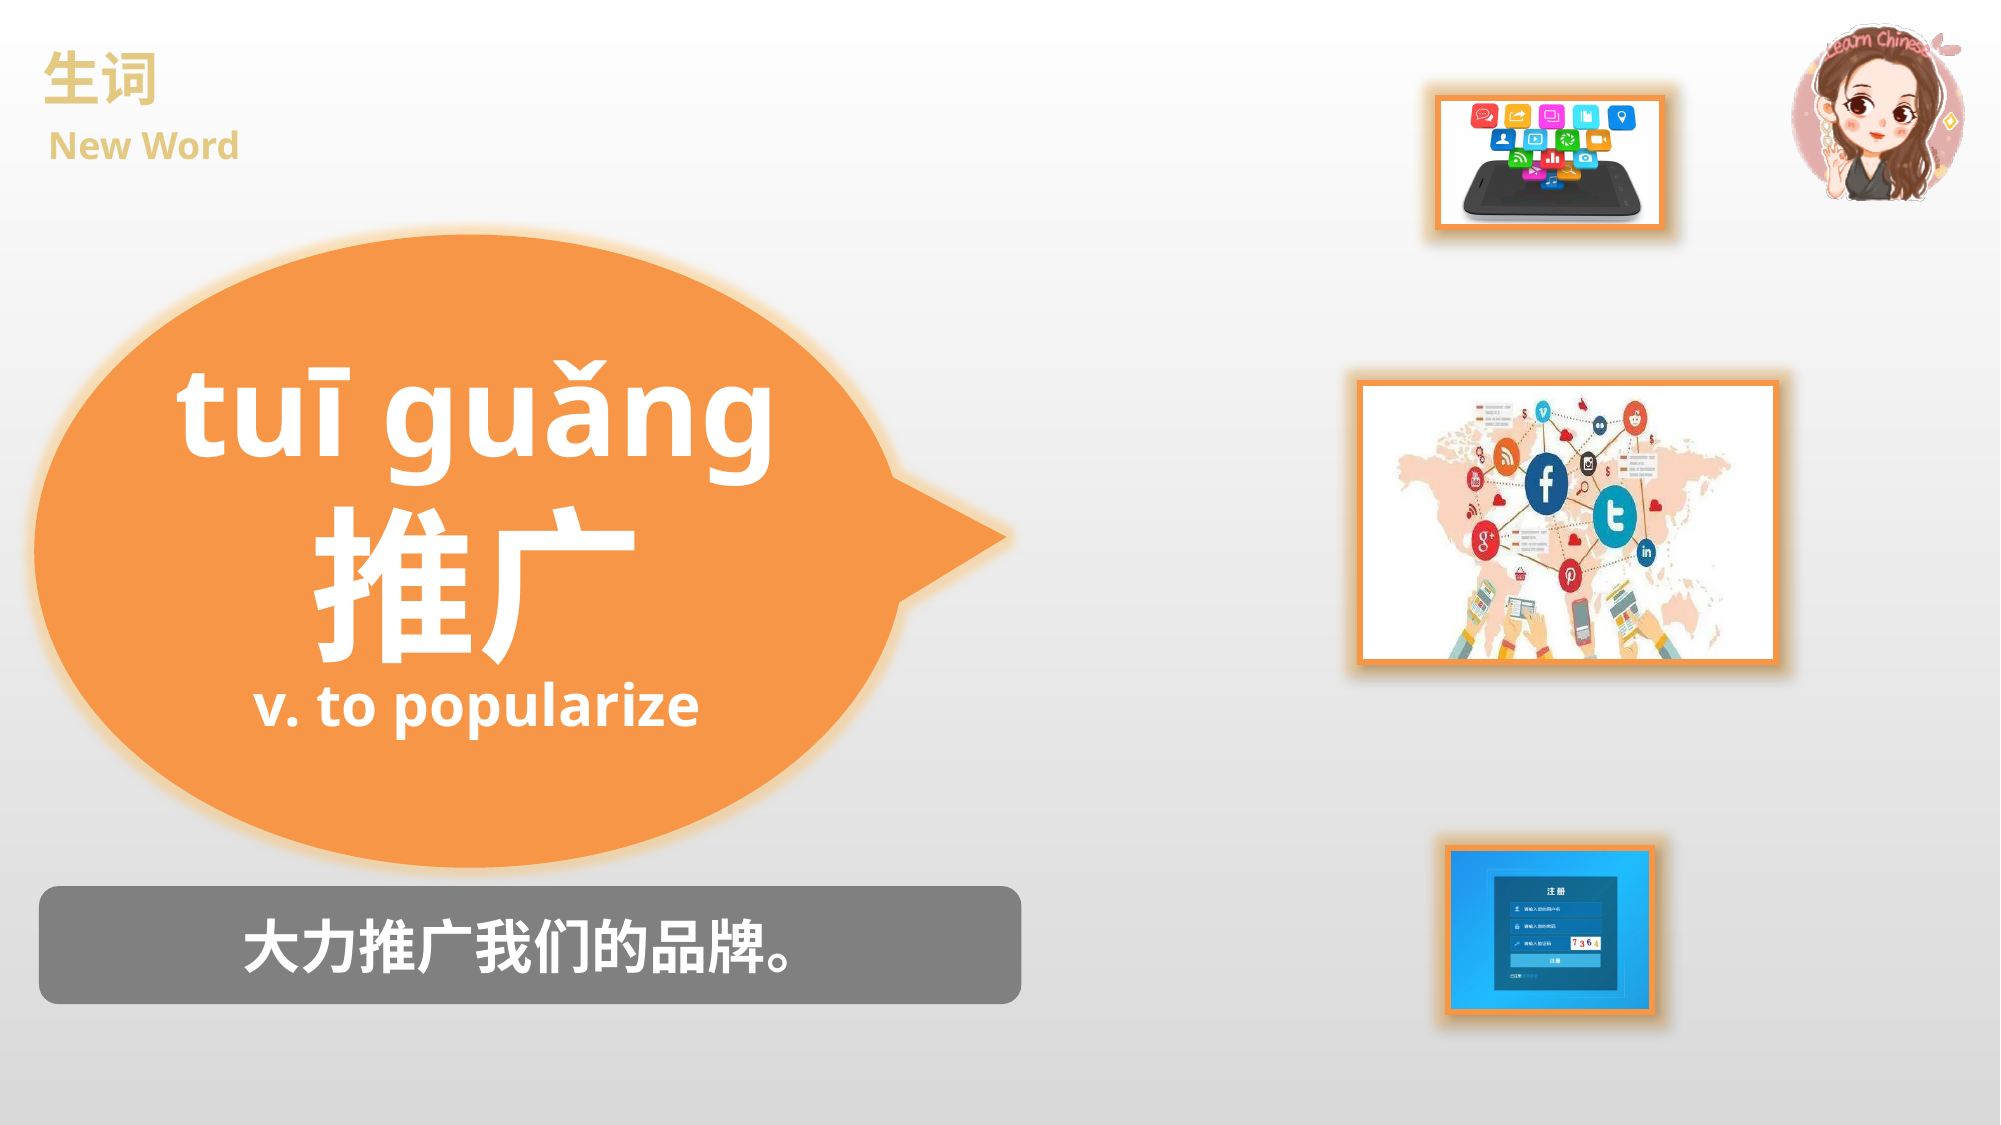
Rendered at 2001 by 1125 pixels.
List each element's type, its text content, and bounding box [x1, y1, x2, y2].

text_box 生词 [27, 35, 174, 120]
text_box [27, 239, 928, 864]
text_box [38, 886, 1028, 1005]
text_box New Word [33, 115, 256, 175]
picture [1441, 100, 1660, 224]
picture [1362, 386, 1773, 659]
picture [1451, 851, 1649, 1009]
picture [1758, 0, 1998, 240]
